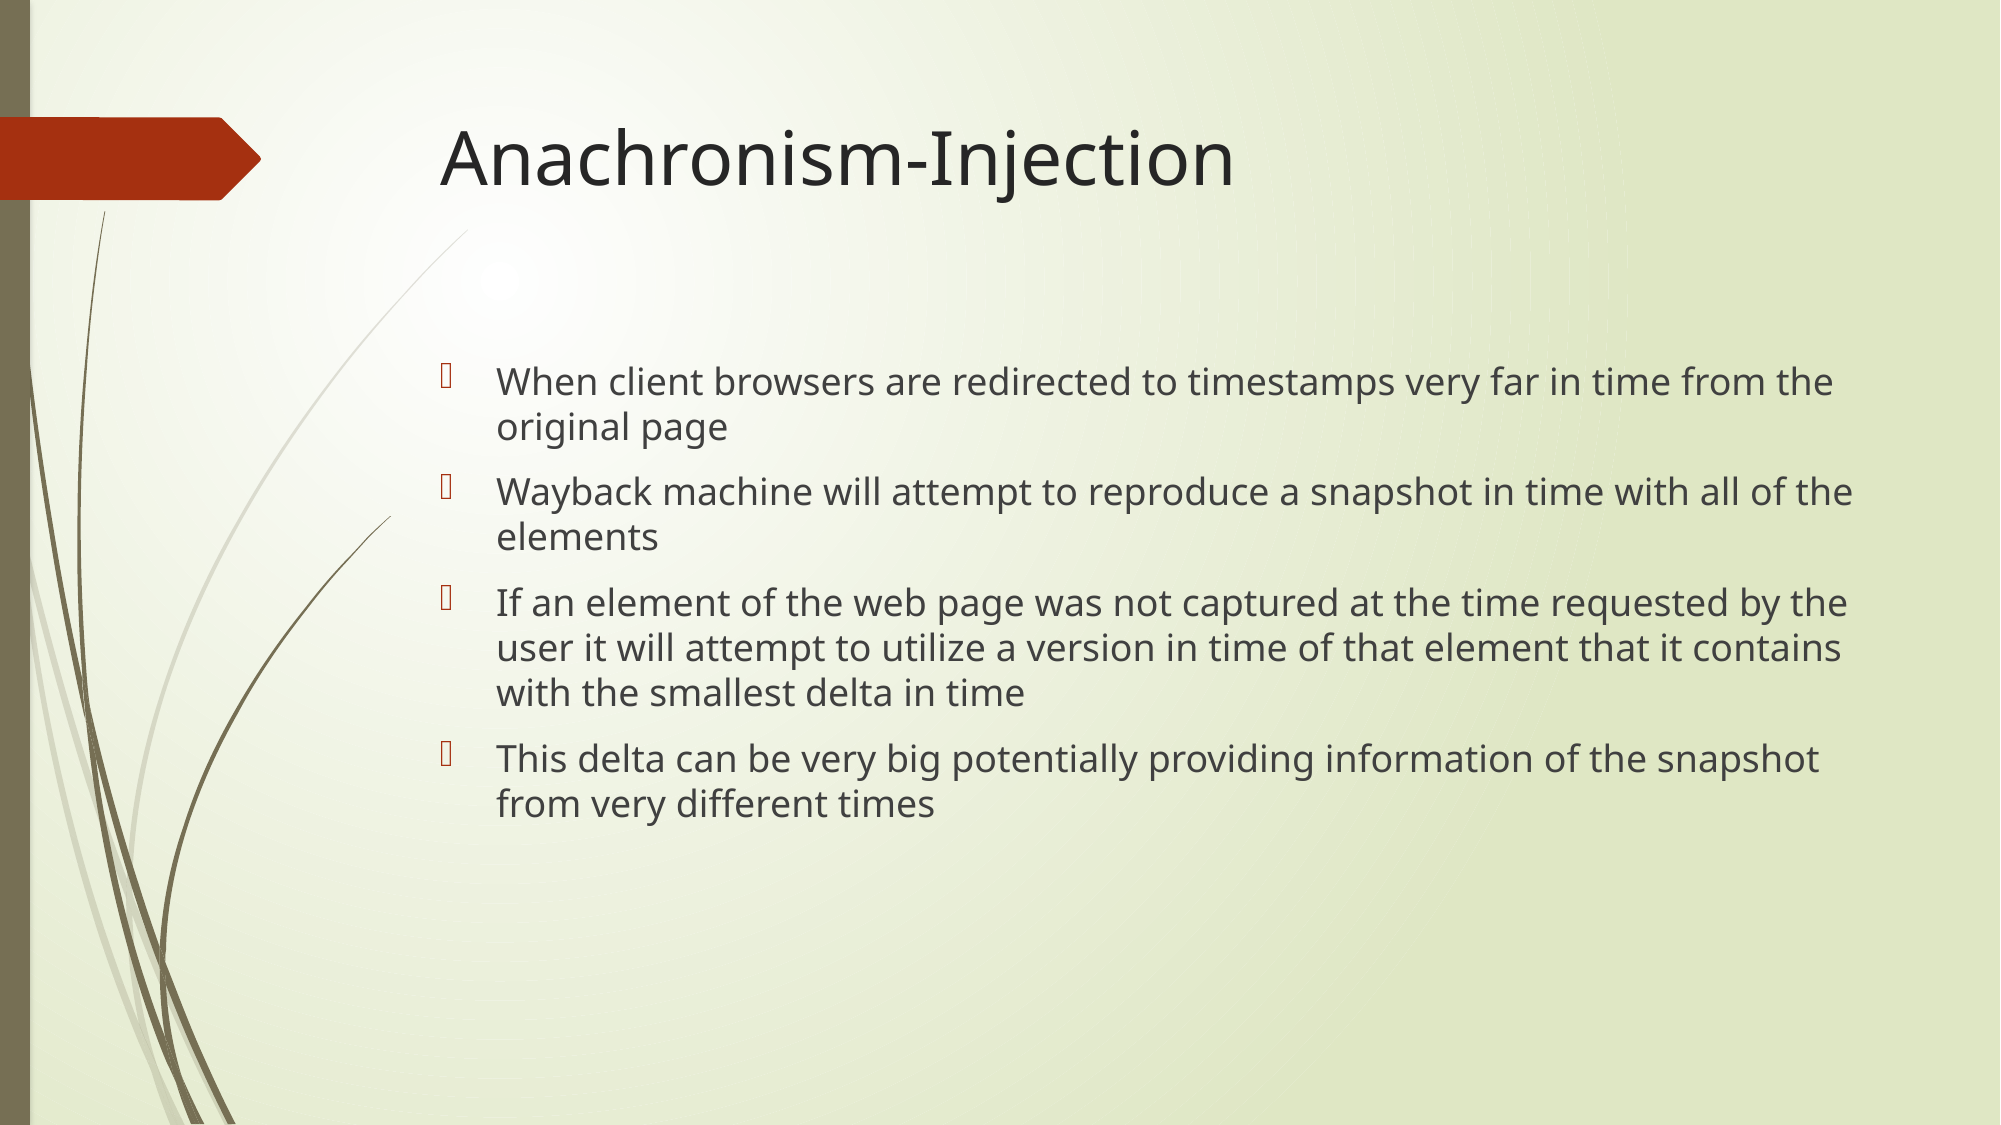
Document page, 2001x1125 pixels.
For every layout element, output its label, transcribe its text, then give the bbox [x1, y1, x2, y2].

title Anachronism-Injection [425, 102, 1888, 313]
list When client browsers are redirected to timestamps very far in time from the original page Wayback machine will attempt to reproduce a snapshot in time with all of the elements If an element of the web page was not captured at the time requested by the user it will attempt to utilize a version in time of that element that it contains with the smallest delta in time This delta can be very big potentially providing information of the snapshot from very different times [424, 350, 1888, 970]
